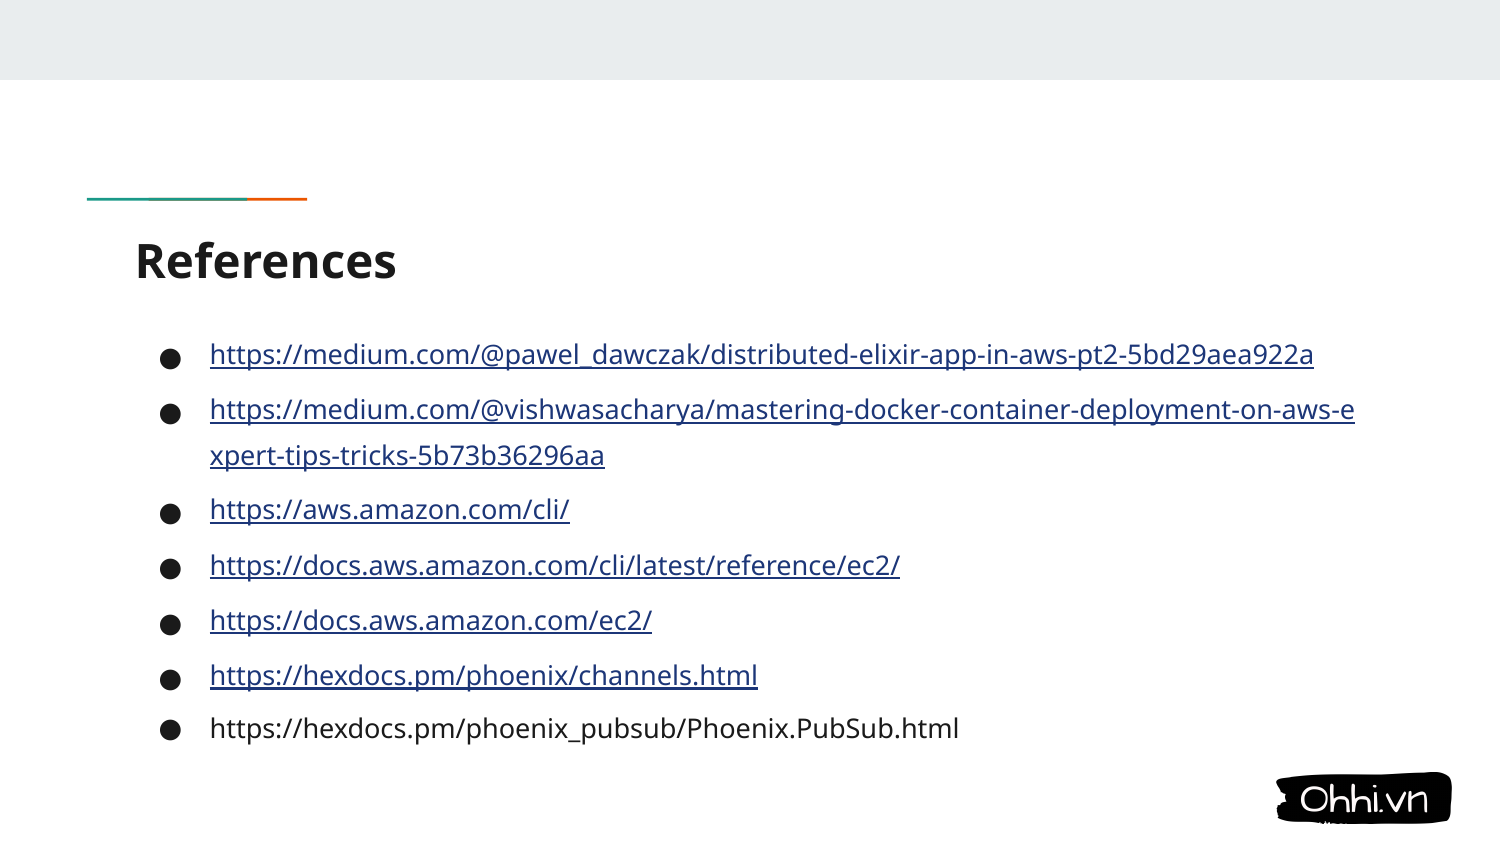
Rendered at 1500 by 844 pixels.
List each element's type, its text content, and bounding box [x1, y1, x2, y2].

list https://medium.com/@pawel_dawczak/distributed-elixir-app-in-aws-pt2-5bd29aea922a https://medium.com/@vishwasacharya/mastering-docker-container-deployment-on-aws-expert-tips-tricks-5b73b36296aa https://aws.amazon.com/cli/ https://docs.aws.amazon.com/cli/latest/reference/ec2/ https://docs.aws.amazon.com/ec2/ https://hexdocs.pm/phoenix/channels.html https://hexdocs.pm/phoenix_pubsub/Phoenix.PubSub.html [119, 304, 1381, 838]
title References [119, 216, 1381, 304]
picture [1381, 772, 1452, 824]
